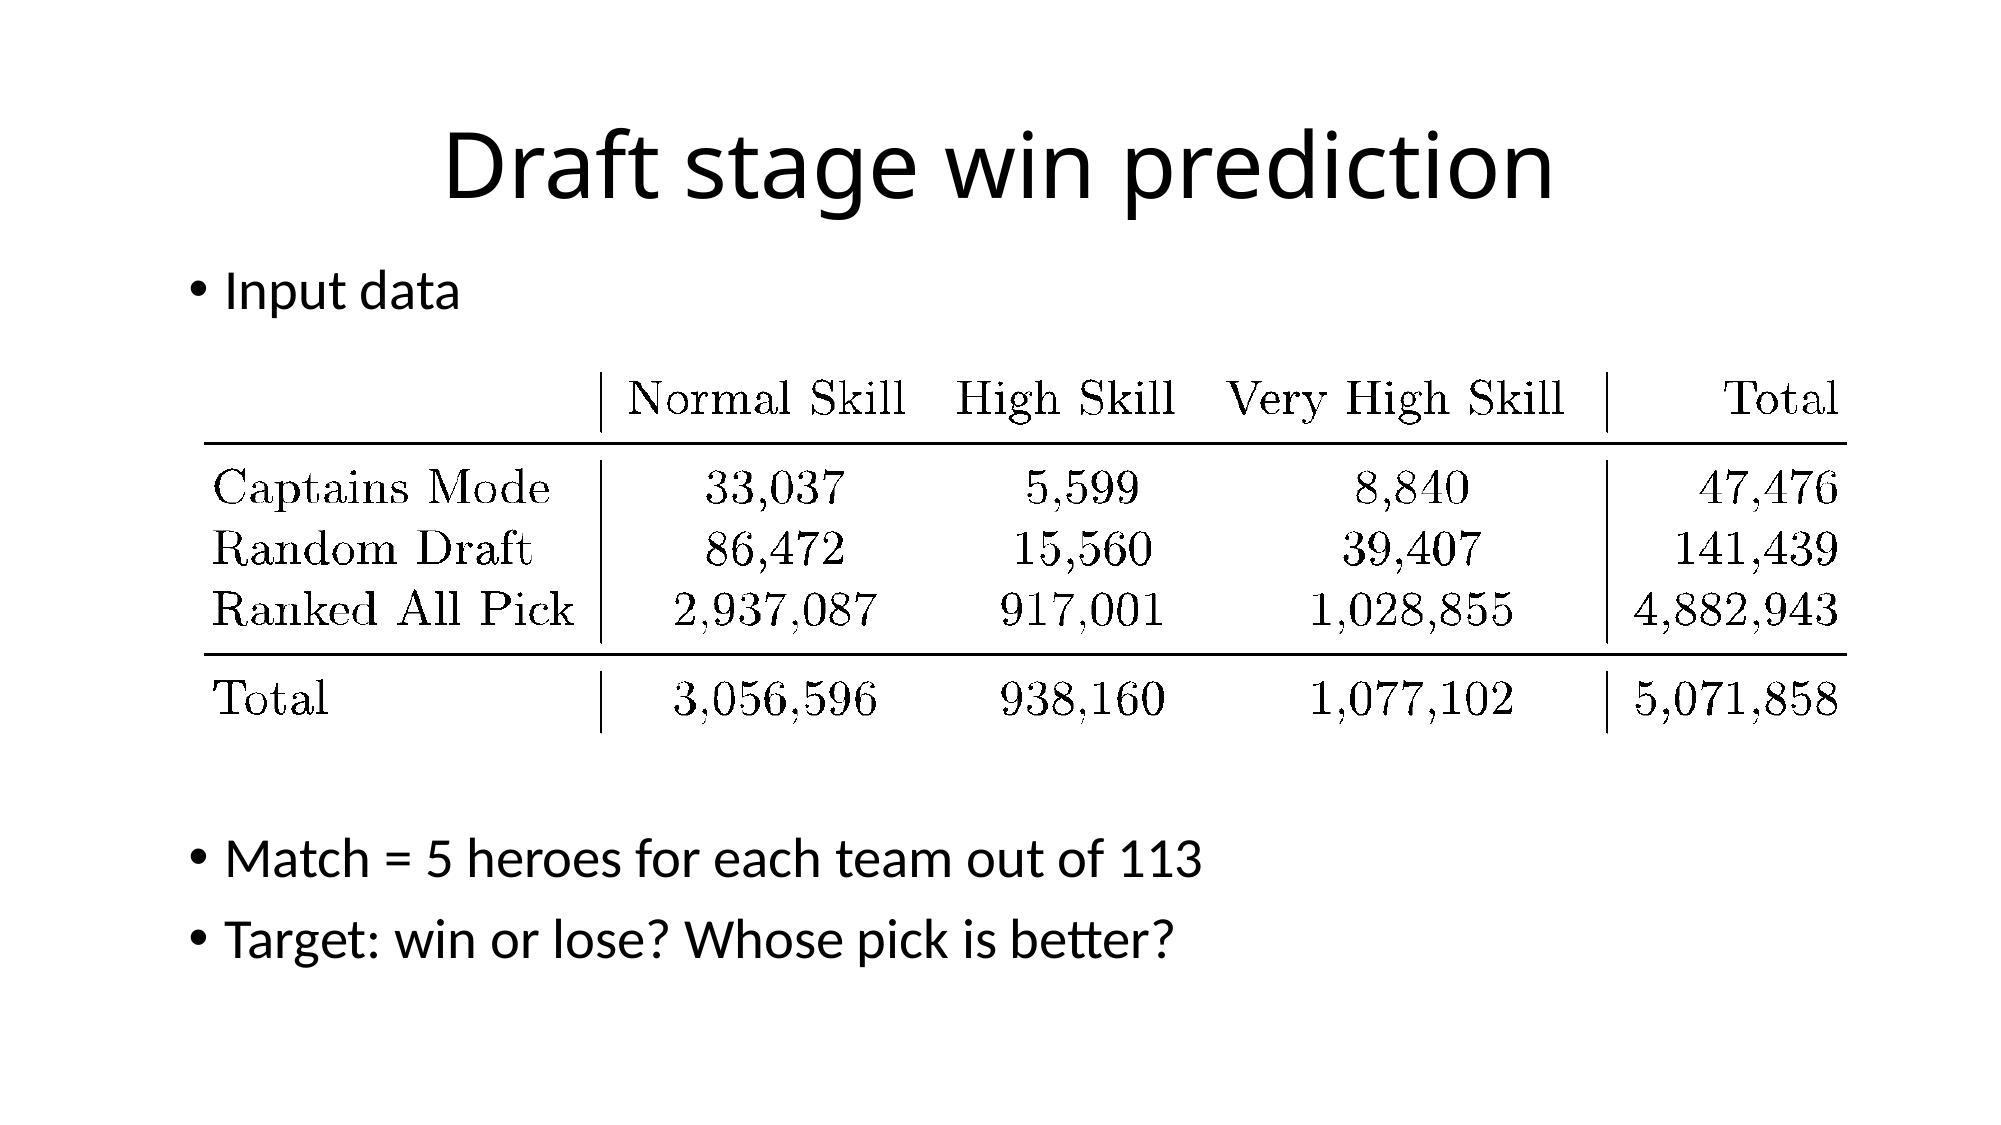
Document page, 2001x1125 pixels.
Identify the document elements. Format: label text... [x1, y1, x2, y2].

picture [173, 299, 1863, 780]
list Input data Match = 5 heroes for each team out of 113 Target: win or lose? Whose pick is better? [173, 253, 1930, 986]
title Draft stage win prediction [137, 59, 1863, 278]
